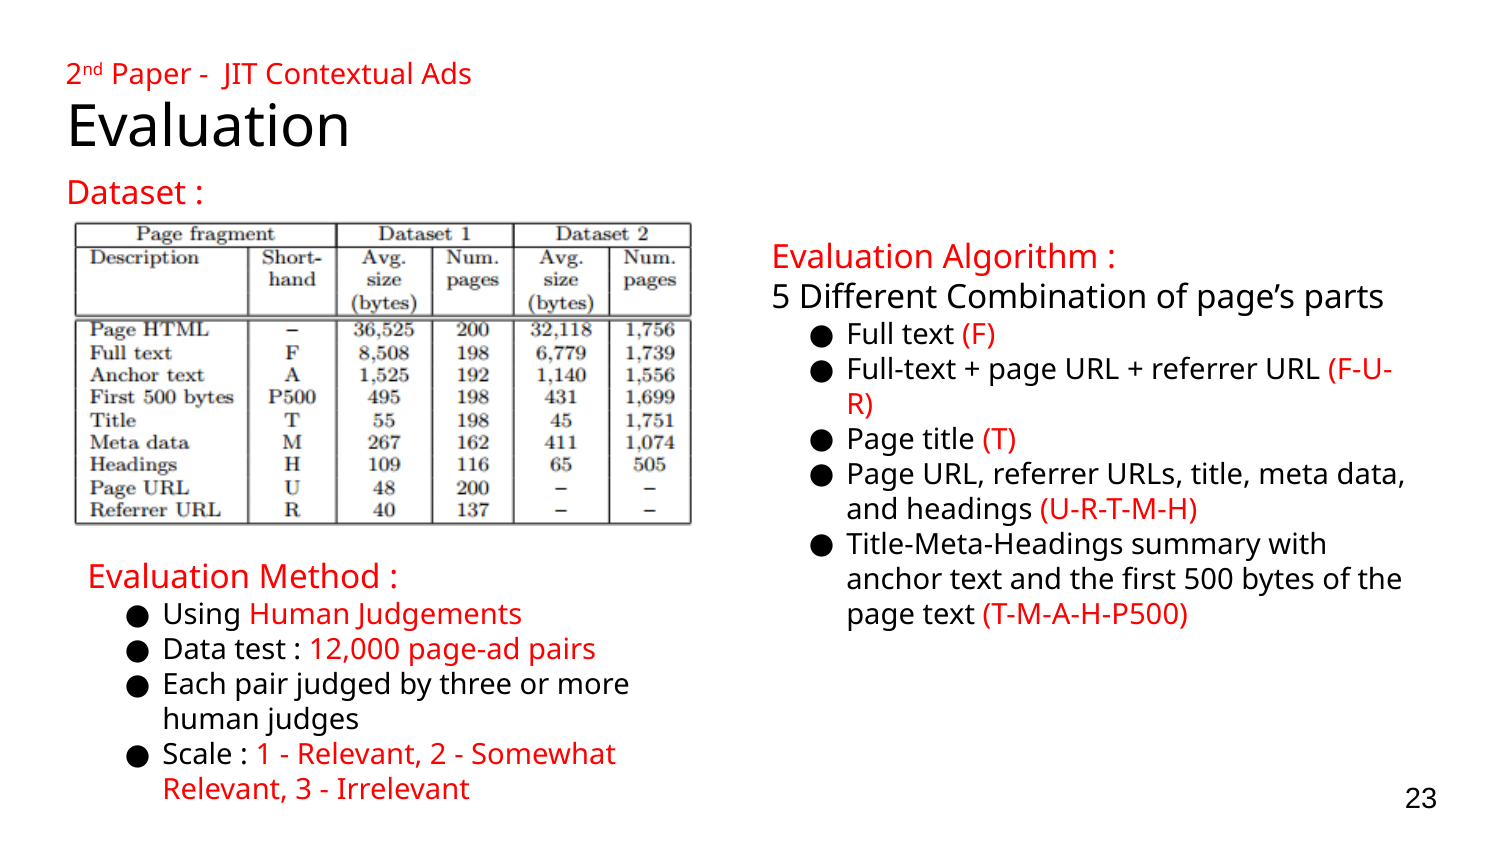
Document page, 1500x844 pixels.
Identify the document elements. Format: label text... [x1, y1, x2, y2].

picture [72, 220, 695, 526]
title Evaluation [51, 72, 1010, 157]
slide_number ‹#› [1389, 764, 1480, 830]
text_box Evaluation Algorithm : 5 Different Combination of page’s parts Full text (F) Full-text + page URL + referrer URL (F-U-R) Page title (T) Page URL, referrer URLs, title, meta data, and headings (U-R-T-M-H) Title-Meta-Headings summary with anchor text and the first 500 bytes of the page text (T-M-A-H-P500) [756, 220, 1429, 700]
text_box Dataset : [51, 156, 619, 221]
text_box 2nd Paper - JIT Contextual Ads [50, 39, 655, 90]
text_box Evaluation Method : Using Human Judgements Data test : 12,000 page-ad pairs Each pair judged by three or more human judges Scale : 1 - Relevant, 2 - Somewhat Relevant, 3 - Irrelevant [72, 540, 695, 830]
